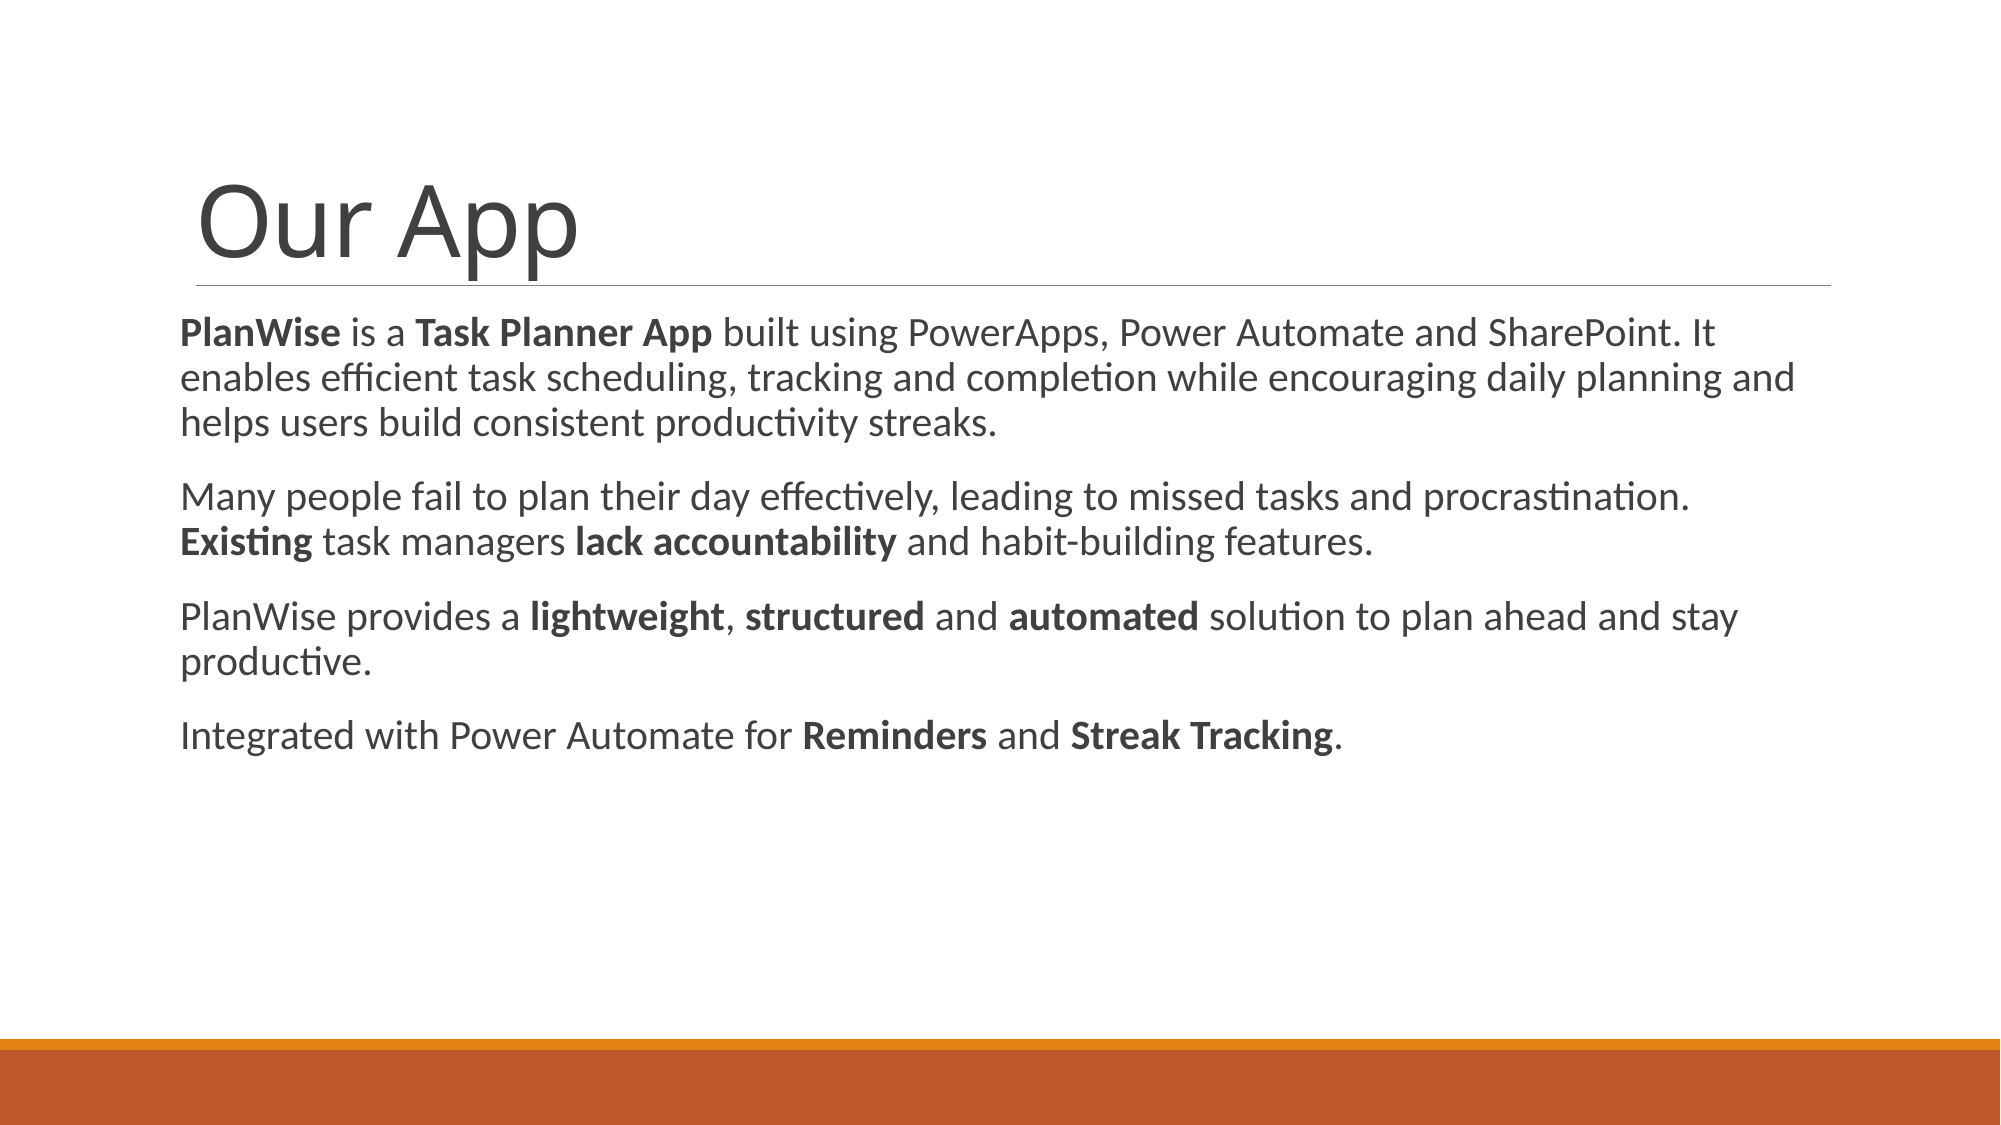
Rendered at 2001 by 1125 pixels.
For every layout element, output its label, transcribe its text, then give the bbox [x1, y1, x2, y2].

list PlanWise is a Task Planner App built using PowerApps, Power Automate and SharePoint. It enables efficient task scheduling, tracking and completion while encouraging daily planning and helps users build consistent productivity streaks. Many people fail to plan their day effectively, leading to missed tasks and procrastination. Existing task managers lack accountability and habit-building features. PlanWise provides a lightweight, structured and automated solution to plan ahead and stay productive. Integrated with Power Automate for Reminders and Streak Tracking. [180, 302, 1830, 963]
title Our App [180, 47, 1830, 285]
